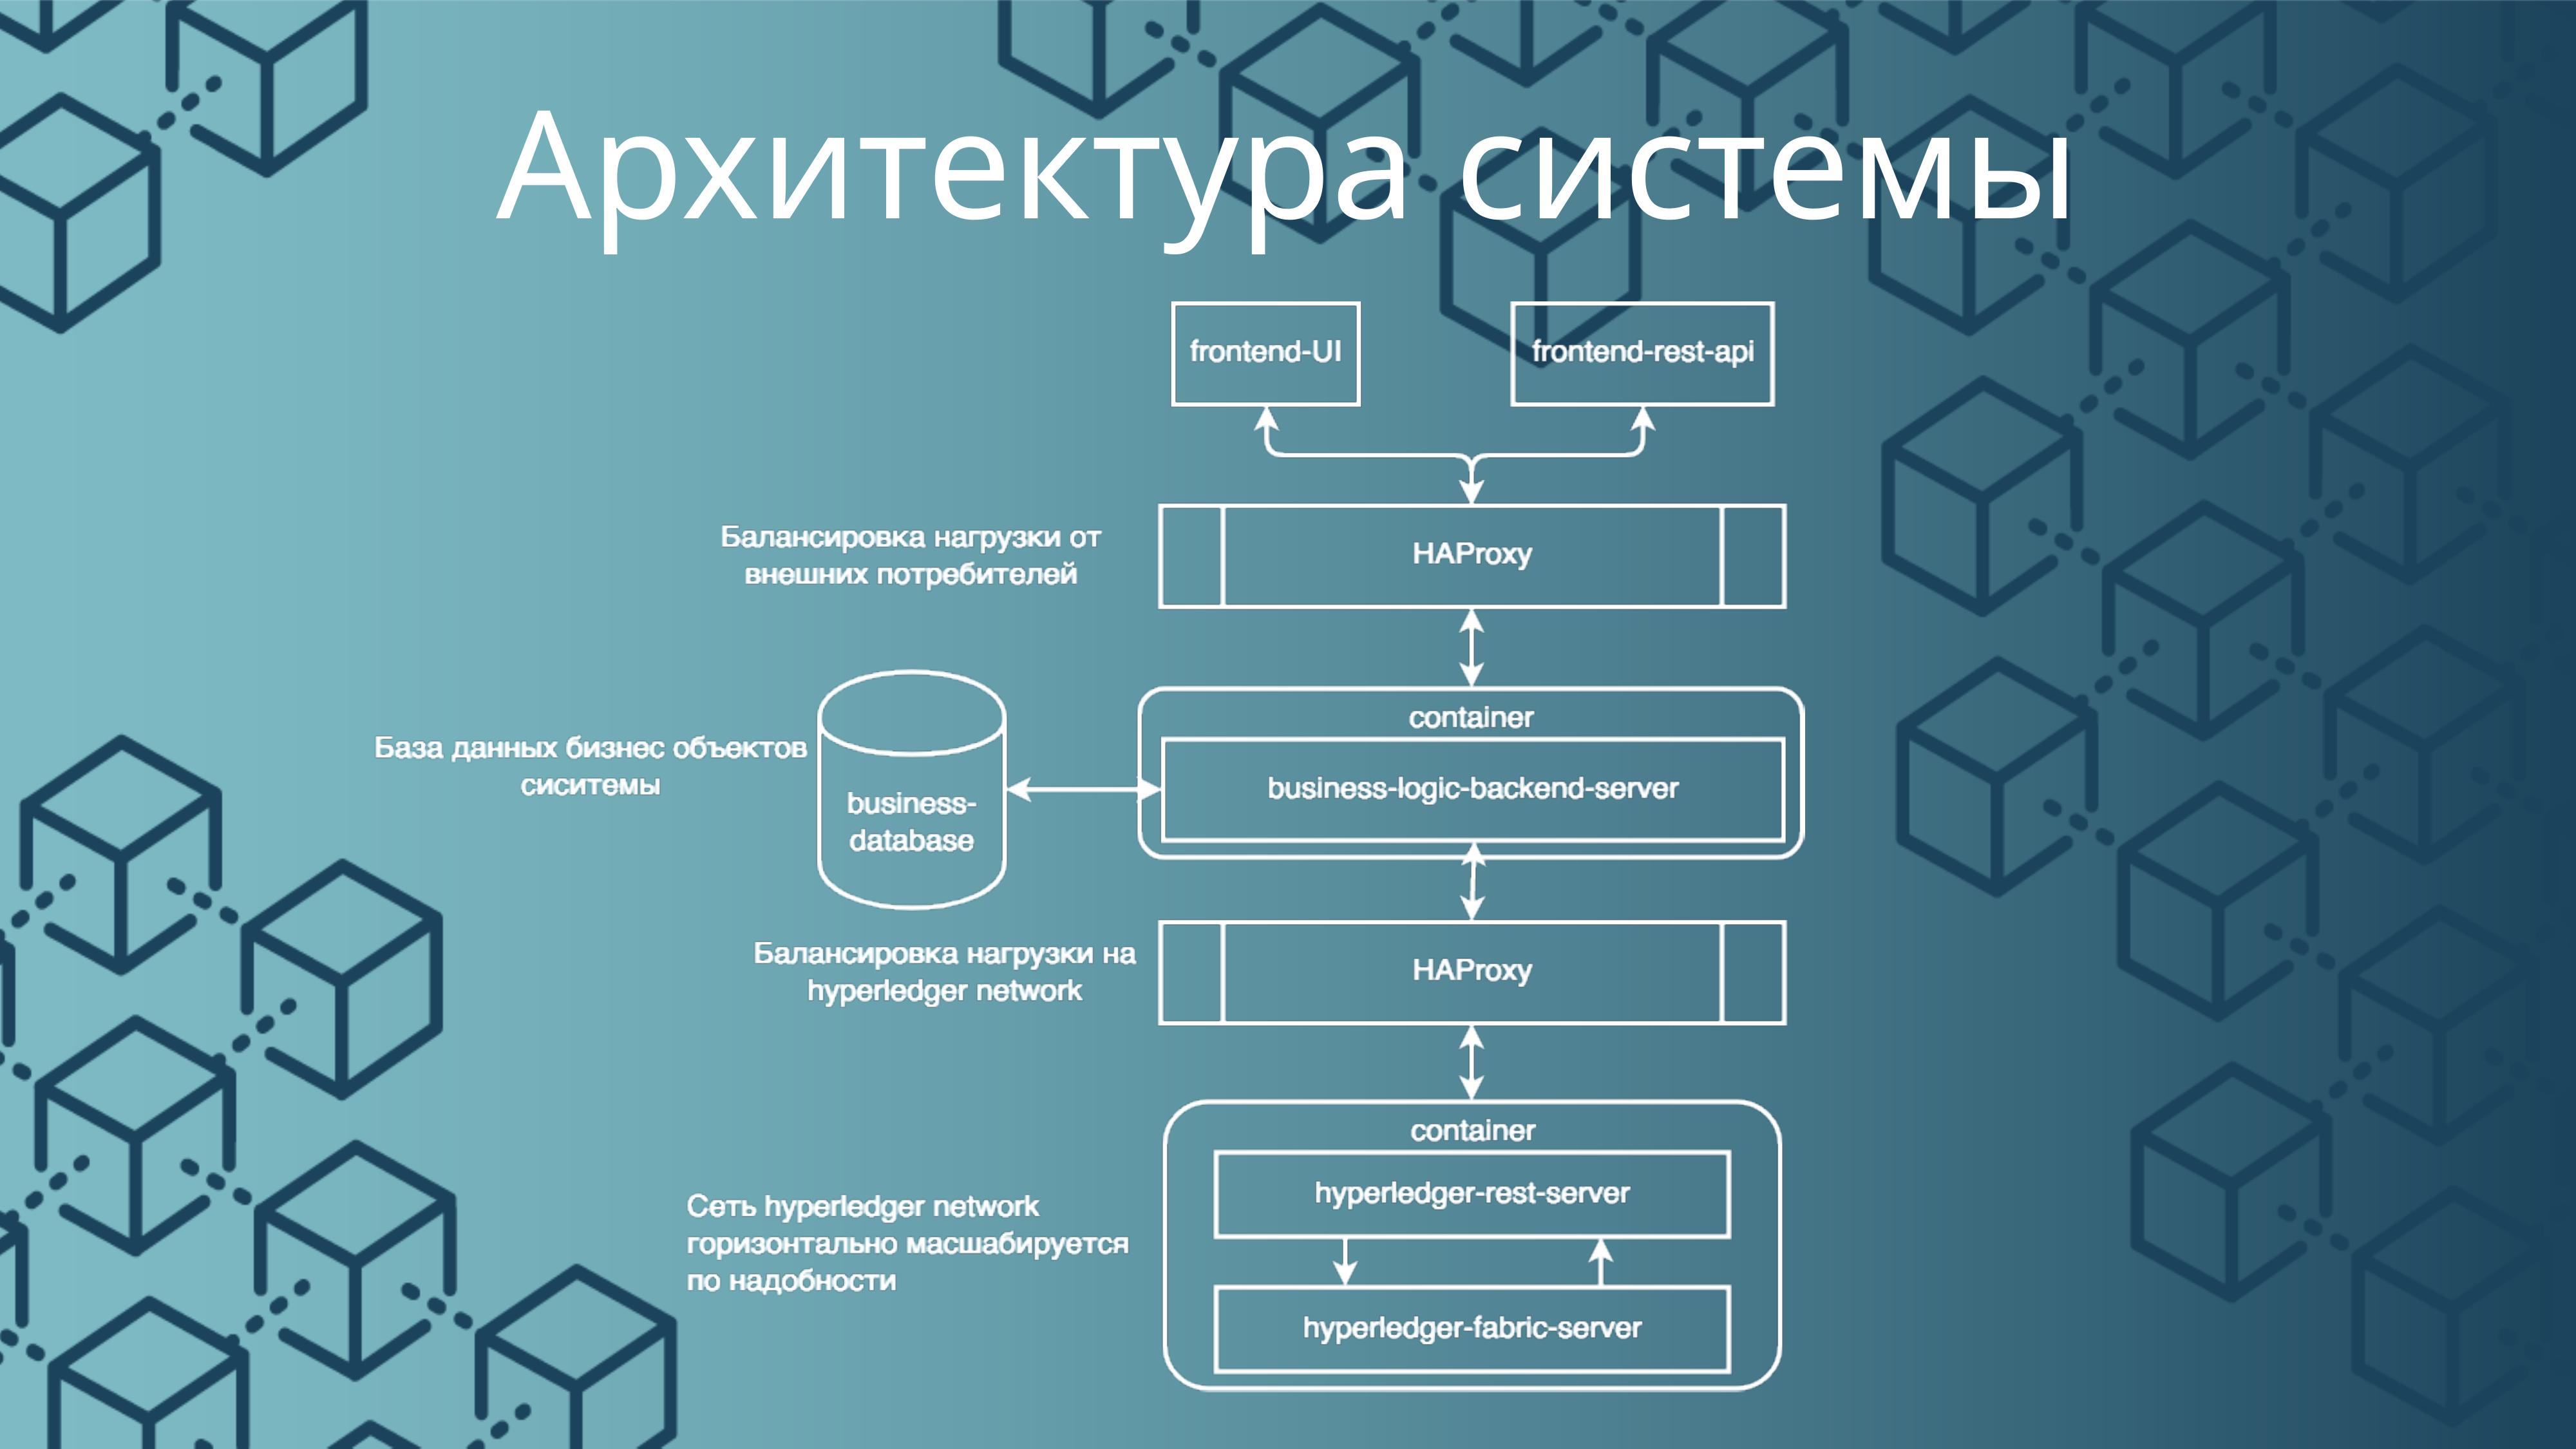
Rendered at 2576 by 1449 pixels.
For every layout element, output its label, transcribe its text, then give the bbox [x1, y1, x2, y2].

title Архитектура системы [178, 37, 2398, 279]
picture [0, 0, 2576, 1449]
